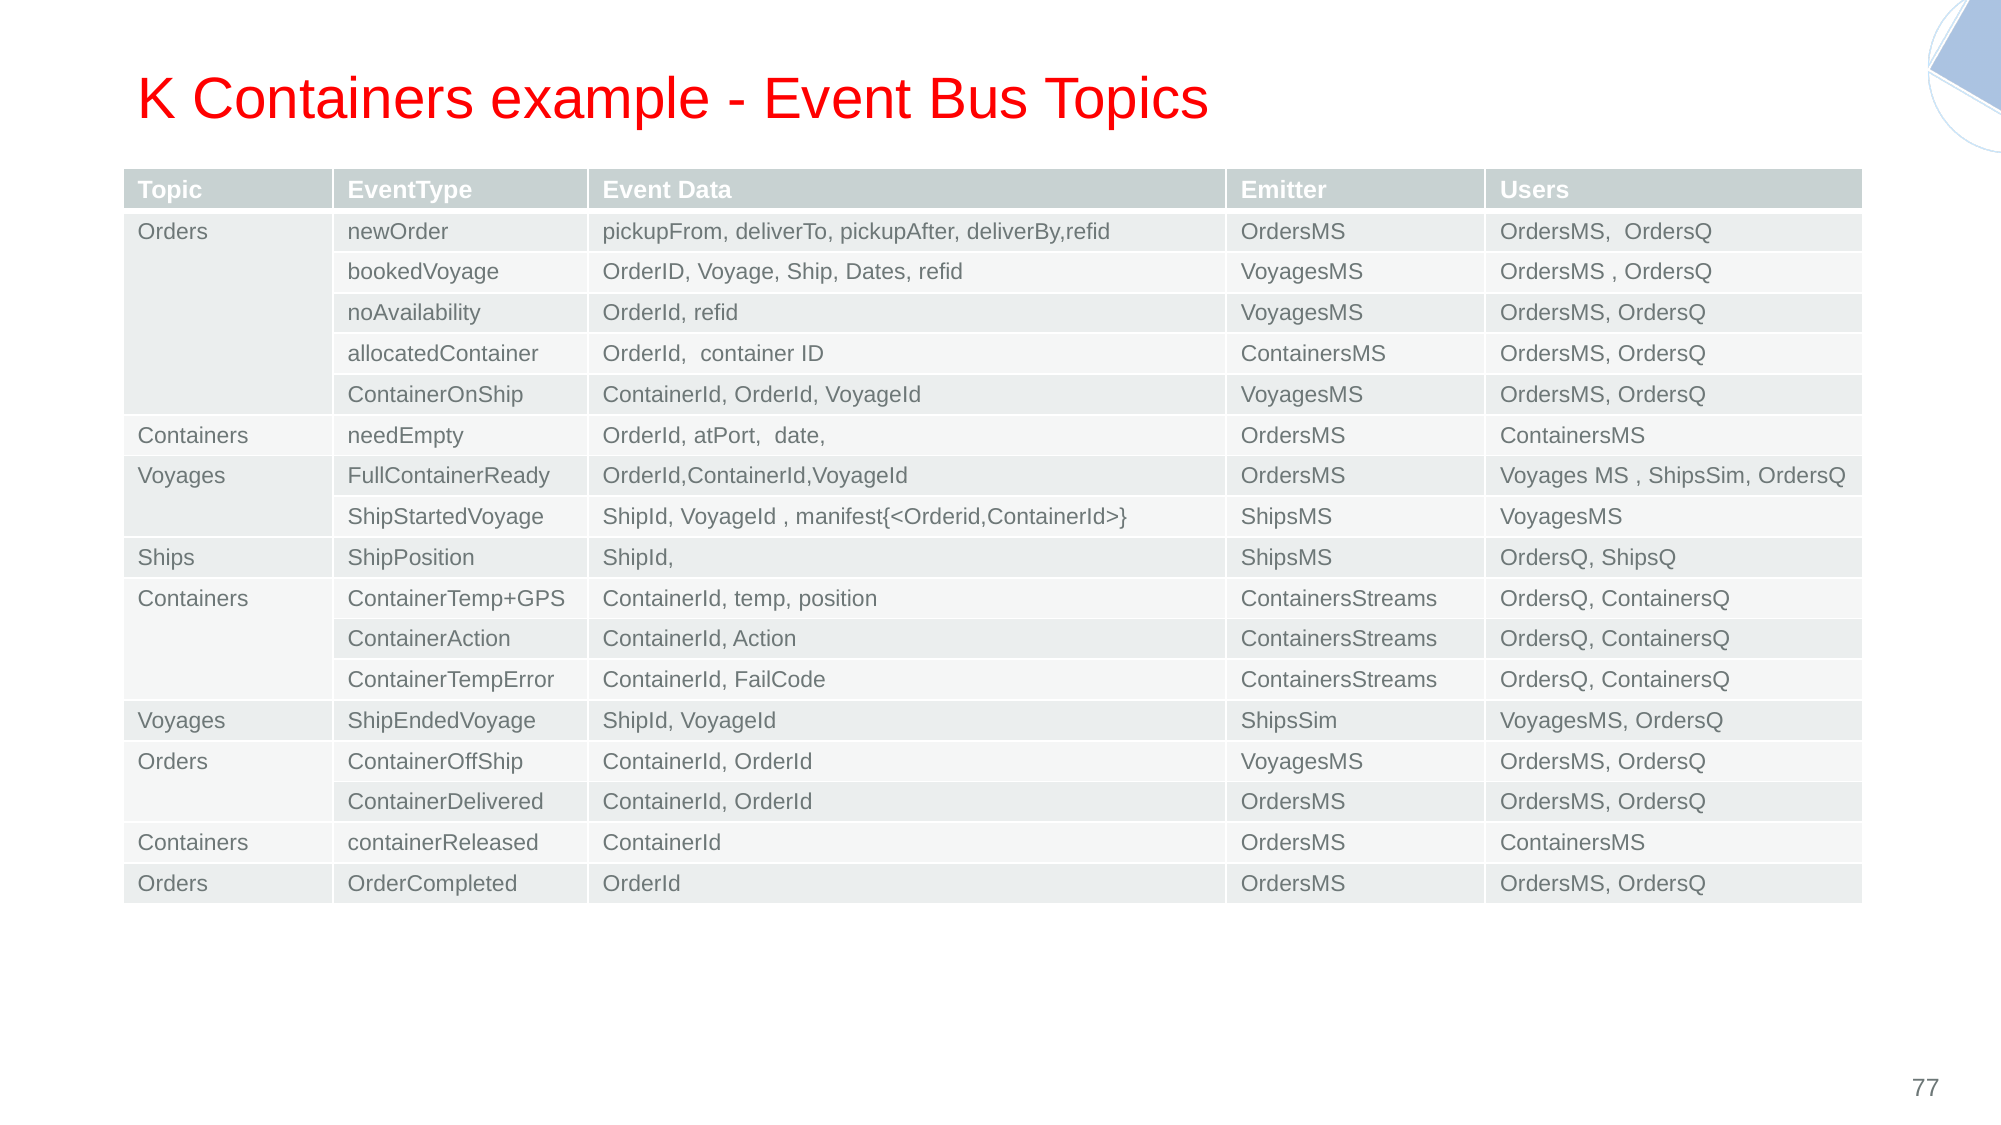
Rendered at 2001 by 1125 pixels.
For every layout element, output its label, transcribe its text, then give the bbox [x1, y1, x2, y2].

table_cell ShipsMS [1227, 497, 1484, 536]
table_cell allocatedContainer [334, 334, 587, 373]
table_cell needEmpty [334, 416, 587, 455]
table_cell OrdersMS [1227, 782, 1484, 821]
table_header Event Data [589, 169, 1225, 208]
table_cell Orders [124, 864, 332, 903]
table_cell VoyagesMS [1227, 742, 1484, 781]
table_cell ContainerId [589, 823, 1225, 862]
table_cell ContainersStreams [1227, 619, 1484, 658]
table_cell containerReleased [334, 823, 587, 862]
text_box [1924, 0, 2001, 154]
table_cell OrdersMS [1227, 864, 1484, 903]
table_cell ContainerId, OrderId [589, 742, 1225, 781]
table_cell bookedVoyage [334, 253, 587, 292]
table_cell OrdersMS, OrdersQ [1486, 375, 1862, 414]
table_cell ContainersMS [1227, 334, 1484, 373]
table_cell OrdersQ, ContainersQ [1486, 619, 1862, 658]
table_cell OrdersQ, ContainersQ [1486, 660, 1862, 699]
table_cell pickupFrom, deliverTo, pickupAfter, deliverBy,refid [589, 214, 1225, 251]
table_cell newOrder [334, 214, 587, 251]
title K Containers example - Event Bus Topics [137, 59, 1863, 131]
table_cell ShipId, [589, 538, 1225, 577]
table_cell ContainerTempError [334, 660, 587, 699]
table_cell OrderId,ContainerId,VoyageId [589, 456, 1225, 495]
table_cell OrdersMS [1227, 214, 1484, 251]
table_cell ContainerOnShip [334, 375, 587, 414]
table_cell VoyagesMS [1227, 253, 1484, 292]
table_cell OrderId [589, 864, 1225, 903]
table_cell OrdersMS, OrdersQ [1486, 782, 1862, 821]
table_cell OrderId, atPort, date, [589, 416, 1225, 455]
table_cell FullContainerReady [334, 456, 587, 495]
table_cell ShipsMS [1227, 538, 1484, 577]
table_cell Orders [124, 742, 332, 821]
table_cell ContainerId, FailCode [589, 660, 1225, 699]
table_cell ContainersMS [1486, 823, 1862, 862]
table_header EventType [334, 169, 587, 208]
table_header Topic [124, 169, 332, 208]
table_cell OrdersMS, OrdersQ [1486, 864, 1862, 903]
table_cell ShipsSim [1227, 701, 1484, 740]
table_cell ShipEndedVoyage [334, 701, 587, 740]
table_cell ContainerOffShip [334, 742, 587, 781]
table_cell OrdersMS [1227, 456, 1484, 495]
table_cell ShipId, VoyageId [589, 701, 1225, 740]
table_cell ContainersStreams [1227, 579, 1484, 618]
table_cell ContainersStreams [1227, 660, 1484, 699]
table_cell OrdersMS [1227, 416, 1484, 455]
table_header Emitter [1227, 169, 1484, 208]
table_cell OrdersQ, ShipsQ [1486, 538, 1862, 577]
table_cell VoyagesMS [1227, 375, 1484, 414]
table_cell OrderId, refid [589, 294, 1225, 332]
table_cell ContainerId, OrderId [589, 782, 1225, 821]
table_cell ContainerTemp+GPS [334, 579, 587, 618]
table_cell Ships [124, 538, 332, 577]
table_header Users [1486, 169, 1862, 208]
slide_number 77 [1867, 1056, 1955, 1117]
table_cell Voyages MS , ShipsSim, OrdersQ [1486, 456, 1862, 495]
table_cell OrderID, Voyage, Ship, Dates, refid [589, 253, 1225, 292]
table_cell OrdersMS, OrdersQ [1486, 334, 1862, 373]
table_cell ContainersMS [1486, 416, 1862, 455]
table_cell Voyages [124, 456, 332, 536]
table_cell OrderCompleted [334, 864, 587, 903]
table_cell VoyagesMS, OrdersQ [1486, 701, 1862, 740]
table_cell ContainerAction [334, 619, 587, 658]
table_cell ContainerId, OrderId, VoyageId [589, 375, 1225, 414]
table_cell OrdersMS , OrdersQ [1486, 253, 1862, 292]
table_cell ShipStartedVoyage [334, 497, 587, 536]
table_cell ShipId, VoyageId , manifest{<Orderid,ContainerId>} [589, 497, 1225, 536]
table_cell noAvailability [334, 294, 587, 332]
table_cell ShipPosition [334, 538, 587, 577]
table_cell OrdersMS, OrdersQ [1486, 294, 1862, 332]
table_cell VoyagesMS [1486, 497, 1862, 536]
table_cell VoyagesMS [1227, 294, 1484, 332]
table_cell OrdersMS, OrdersQ [1486, 742, 1862, 781]
table_cell OrdersMS, OrdersQ [1486, 214, 1862, 251]
table_cell OrderId, container ID [589, 334, 1225, 373]
table_cell OrdersMS [1227, 823, 1484, 862]
table_cell ContainerDelivered [334, 782, 587, 821]
table_cell Containers [124, 823, 332, 862]
table_cell Voyages [124, 701, 332, 740]
table_cell Containers [124, 579, 332, 699]
table_cell Containers [124, 416, 332, 455]
table_cell Orders [124, 214, 332, 414]
table_cell ContainerId, temp, position [589, 579, 1225, 618]
table_cell ContainerId, Action [589, 619, 1225, 658]
table_cell OrdersQ, ContainersQ [1486, 579, 1862, 618]
